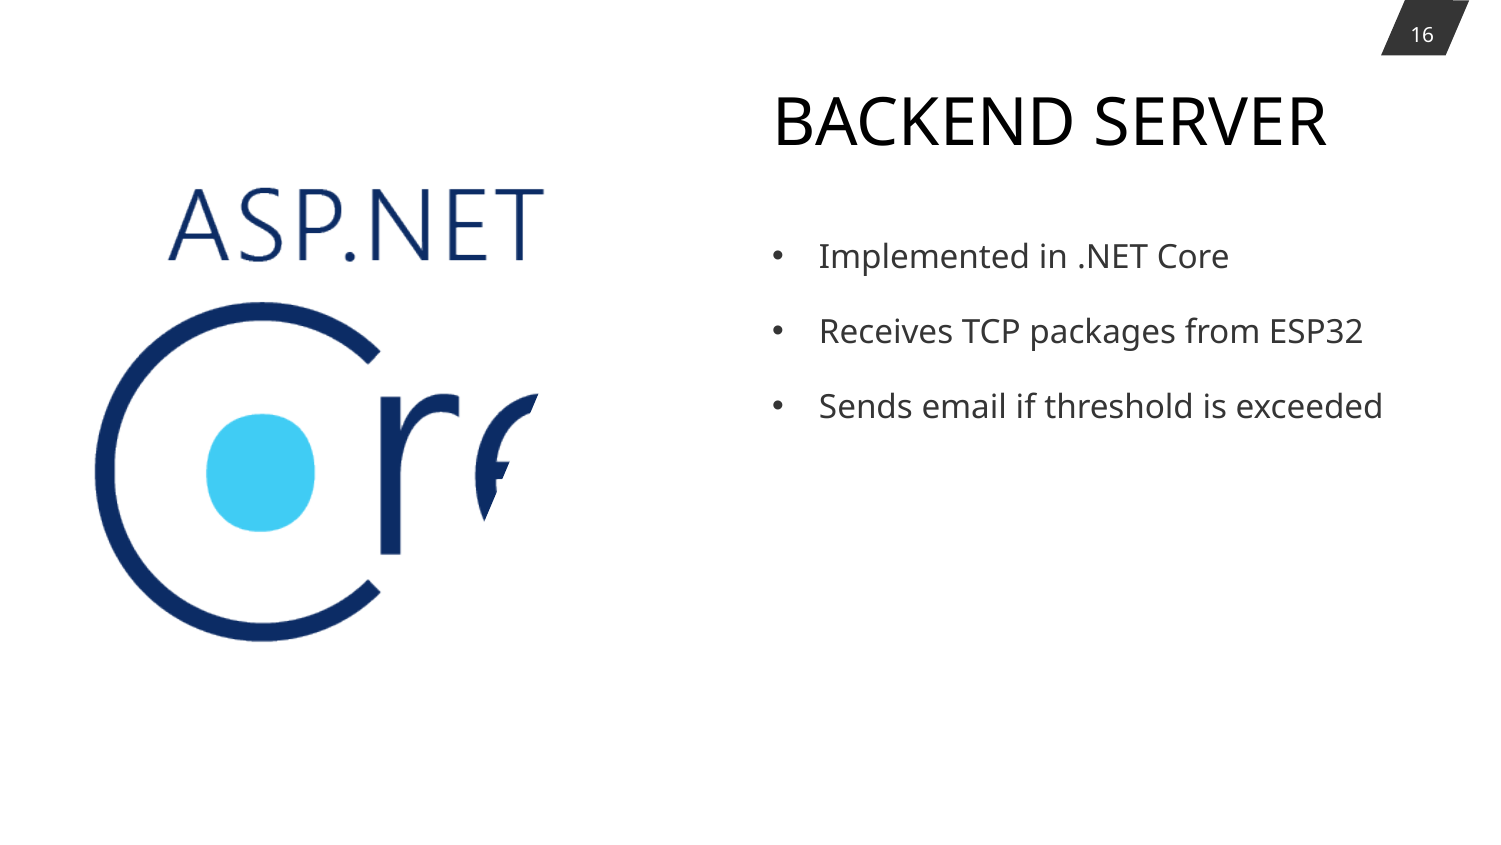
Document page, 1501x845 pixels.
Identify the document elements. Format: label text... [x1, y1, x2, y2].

picture [0, 0, 706, 844]
title Backend Server [772, 77, 1412, 200]
list Implemented in .NET Core Receives TCP packages from ESP32 Sends email if threshold is exceeded [772, 233, 1412, 755]
slide_number 16 [1381, 0, 1470, 56]
